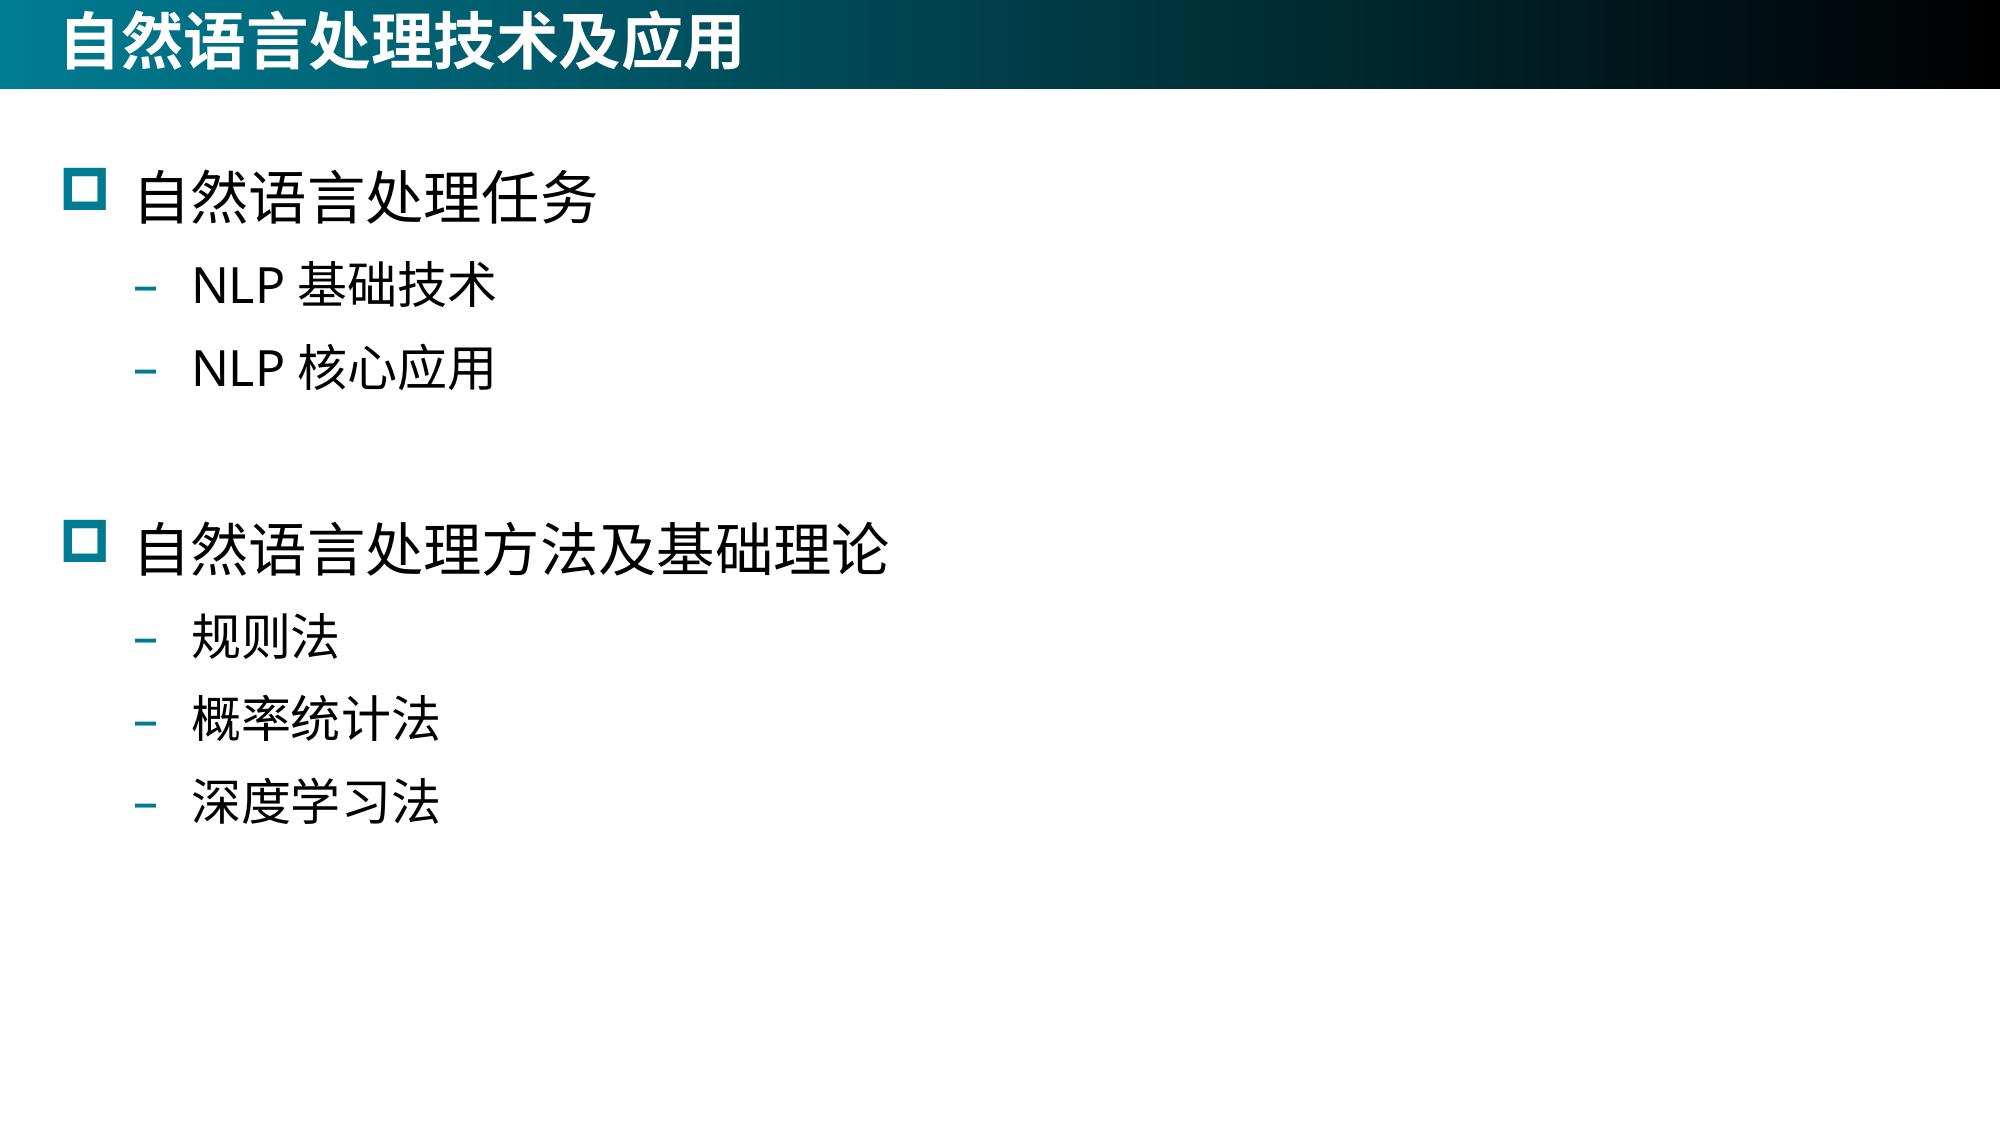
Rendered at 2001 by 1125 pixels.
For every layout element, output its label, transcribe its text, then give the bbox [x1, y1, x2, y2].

title 自然语言处理技术及应用 [0, 0, 2000, 88]
list 自然语言处理任务 NLP基础技术 NLP核心应用 自然语言处理方法及基础理论 规则法 概率统计法 深度学习法 [0, 88, 2000, 1094]
